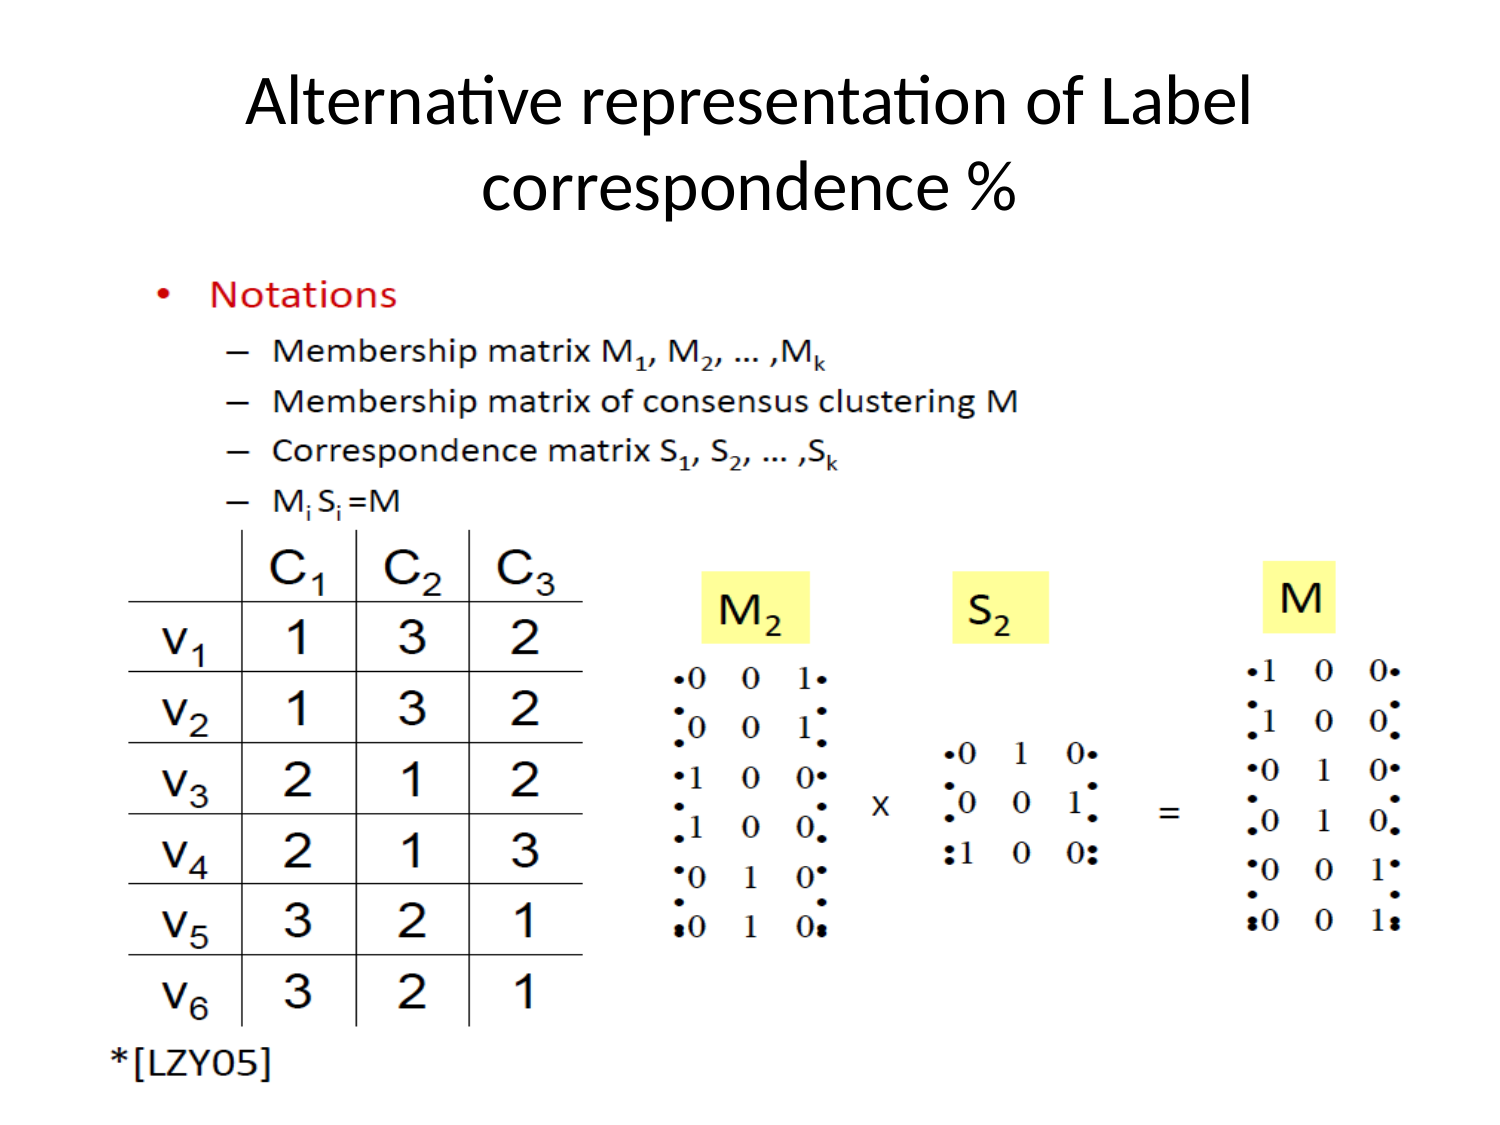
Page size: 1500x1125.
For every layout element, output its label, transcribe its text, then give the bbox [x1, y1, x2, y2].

picture [87, 274, 1426, 1090]
title Alternative representation of Label correspondence % [75, 45, 1425, 233]
